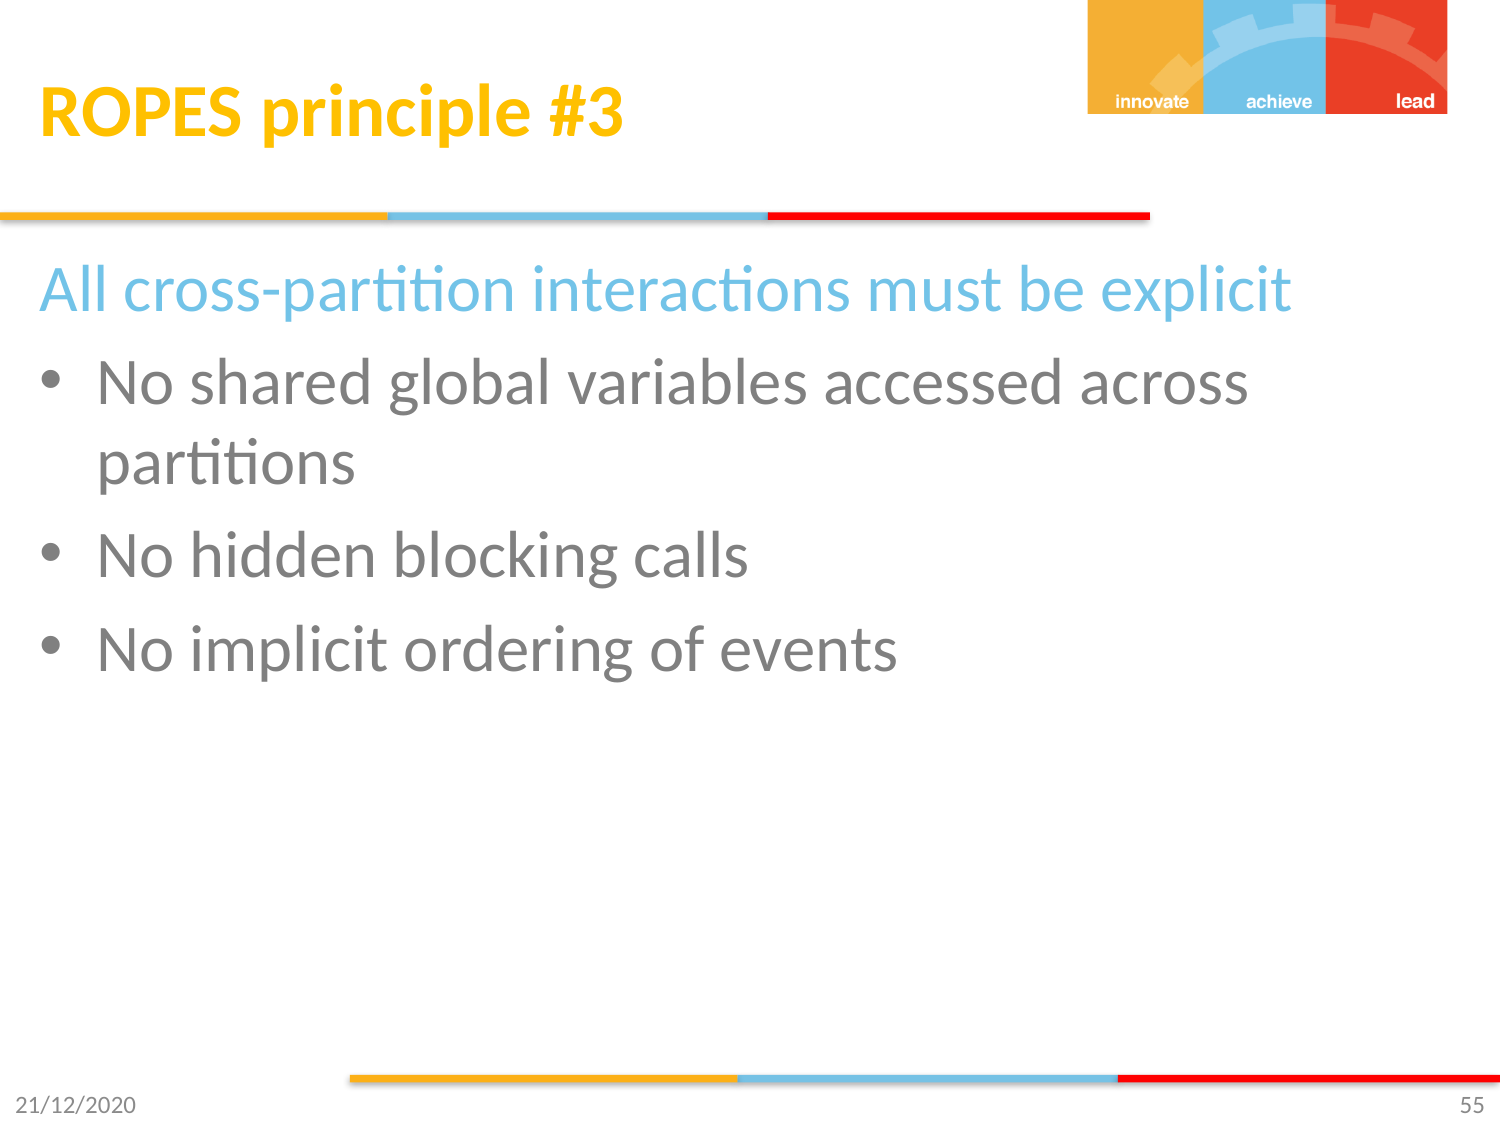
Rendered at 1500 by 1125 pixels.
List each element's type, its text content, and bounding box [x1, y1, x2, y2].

picture [1087, 0, 1448, 114]
slide_number 55 [1425, 1082, 1500, 1125]
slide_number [0, 1082, 300, 1125]
list All cross-partition interactions must be explicit No shared global variables accessed across partitions No hidden blocking calls No implicit ordering of events [24, 237, 1475, 1060]
title ROPES principle #3 [24, 8, 1063, 205]
